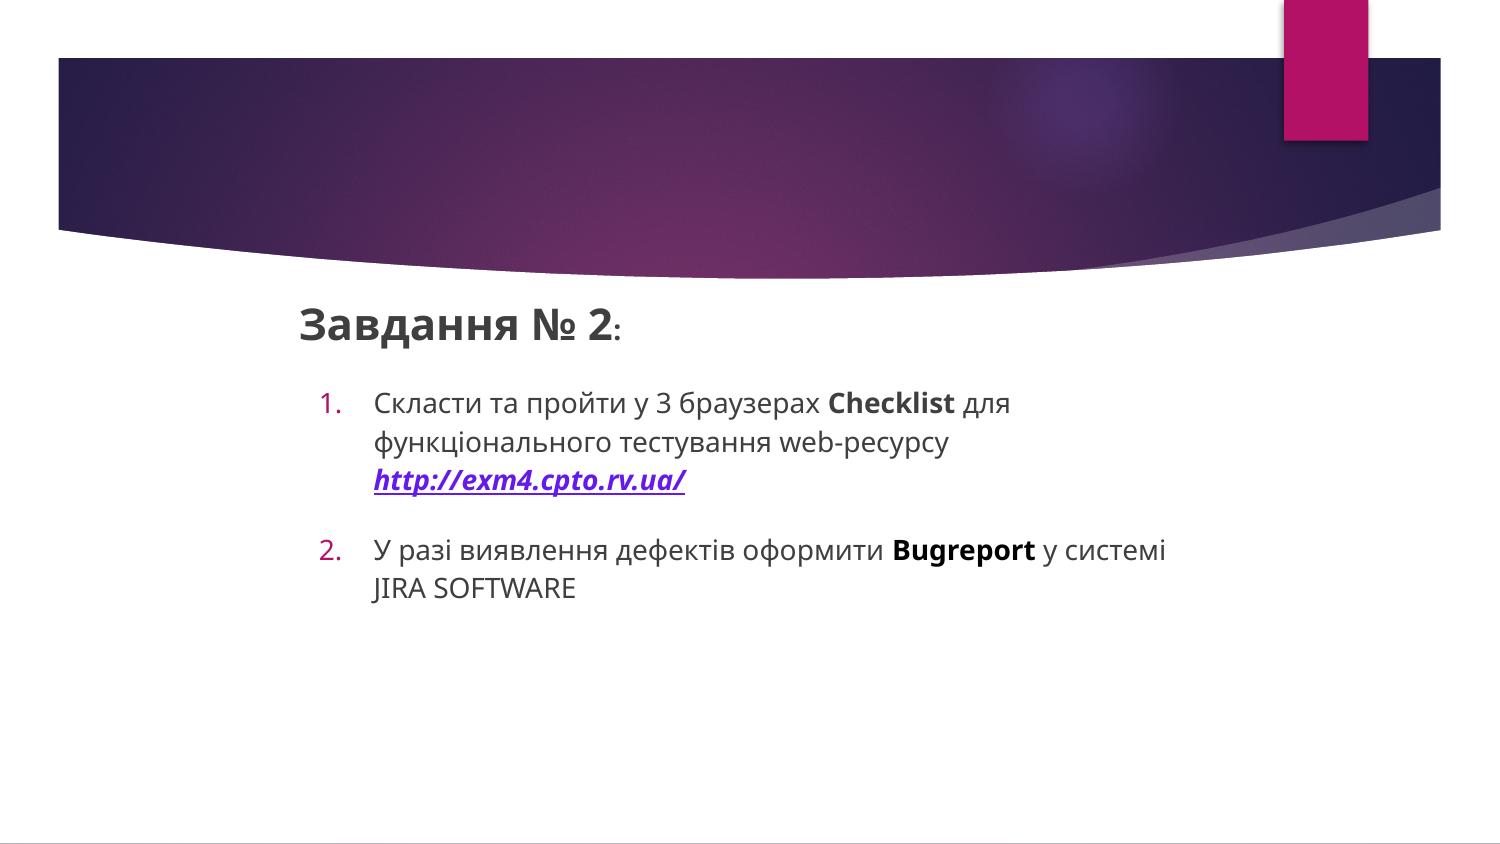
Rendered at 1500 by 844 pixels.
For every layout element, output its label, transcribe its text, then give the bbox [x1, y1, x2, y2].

picture [59, 58, 1440, 278]
list Завдання № 2: Скласти та пройти у 3 браузерах Checklist для функціонального тестування web-ресурсу http://exm4.cpto.rv.ua/ У разі виявлення дефектів оформити Bugreport у системі JIRA SOFTWARE [283, 281, 1203, 693]
